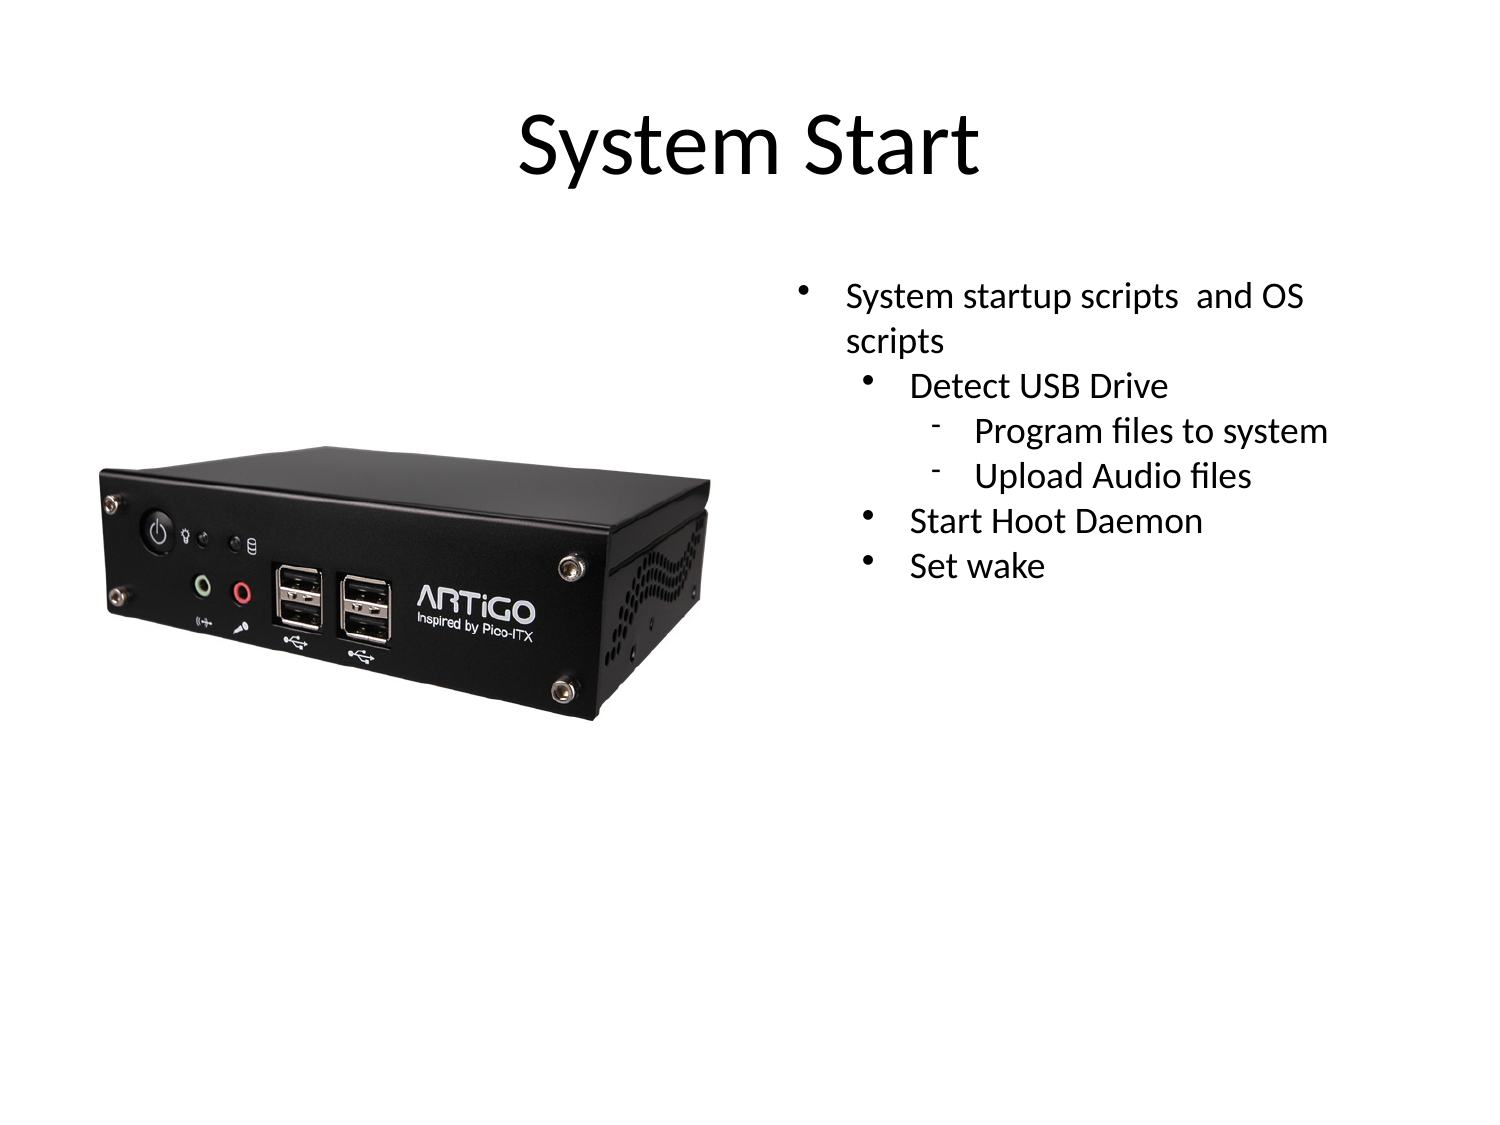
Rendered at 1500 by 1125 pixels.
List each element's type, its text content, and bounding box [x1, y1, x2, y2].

picture [74, 304, 734, 964]
title System Start [74, 51, 1425, 226]
list System startup scripts and OS scripts Detect USB Drive Program files to system Upload Audio files Start Hoot Daemon Set wake [766, 263, 1426, 1006]
